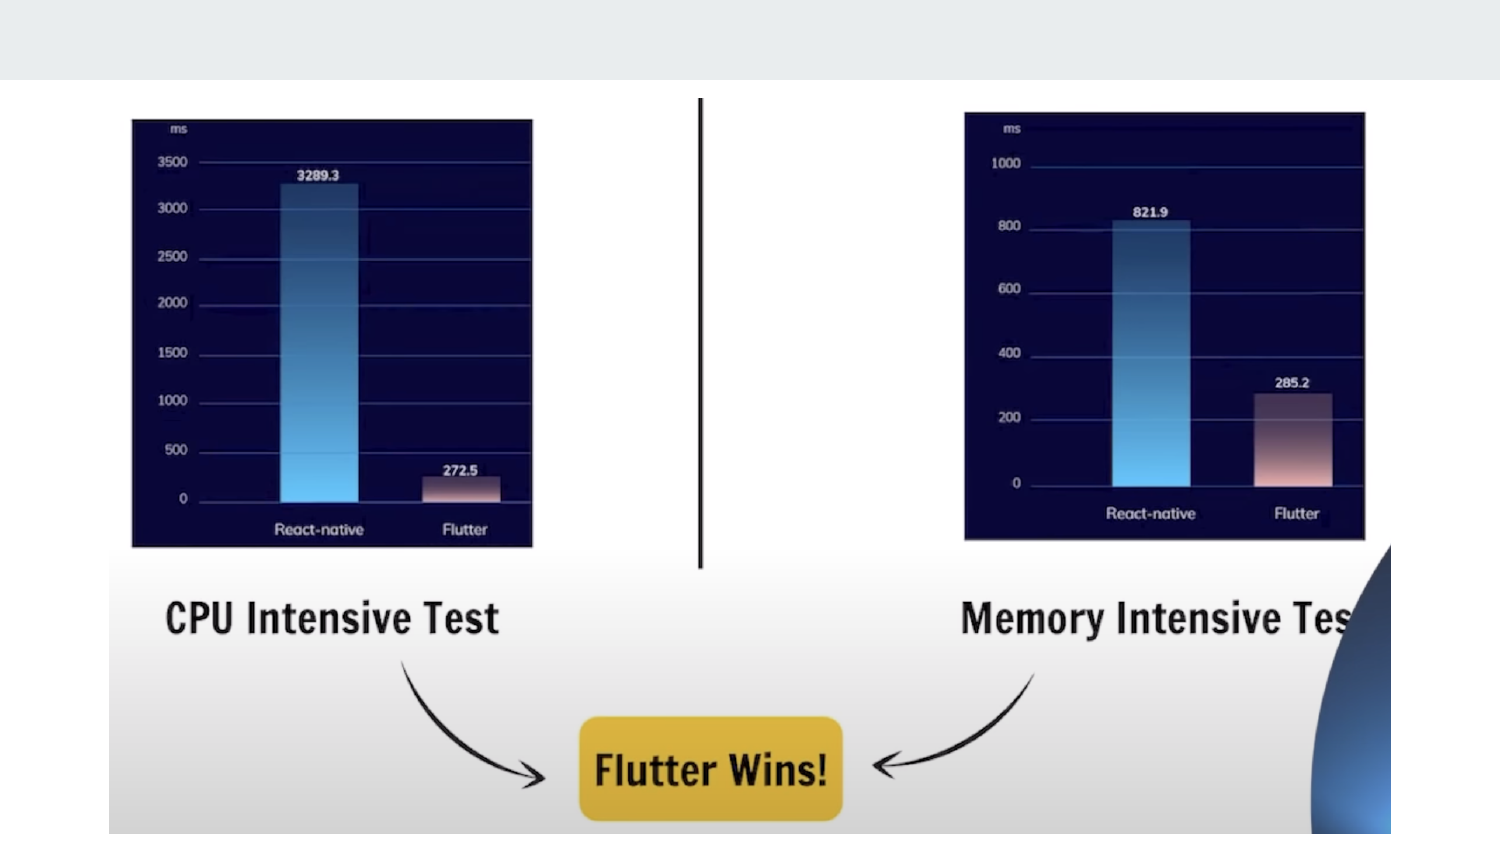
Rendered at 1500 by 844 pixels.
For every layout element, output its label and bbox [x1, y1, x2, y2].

picture [109, 98, 1391, 834]
